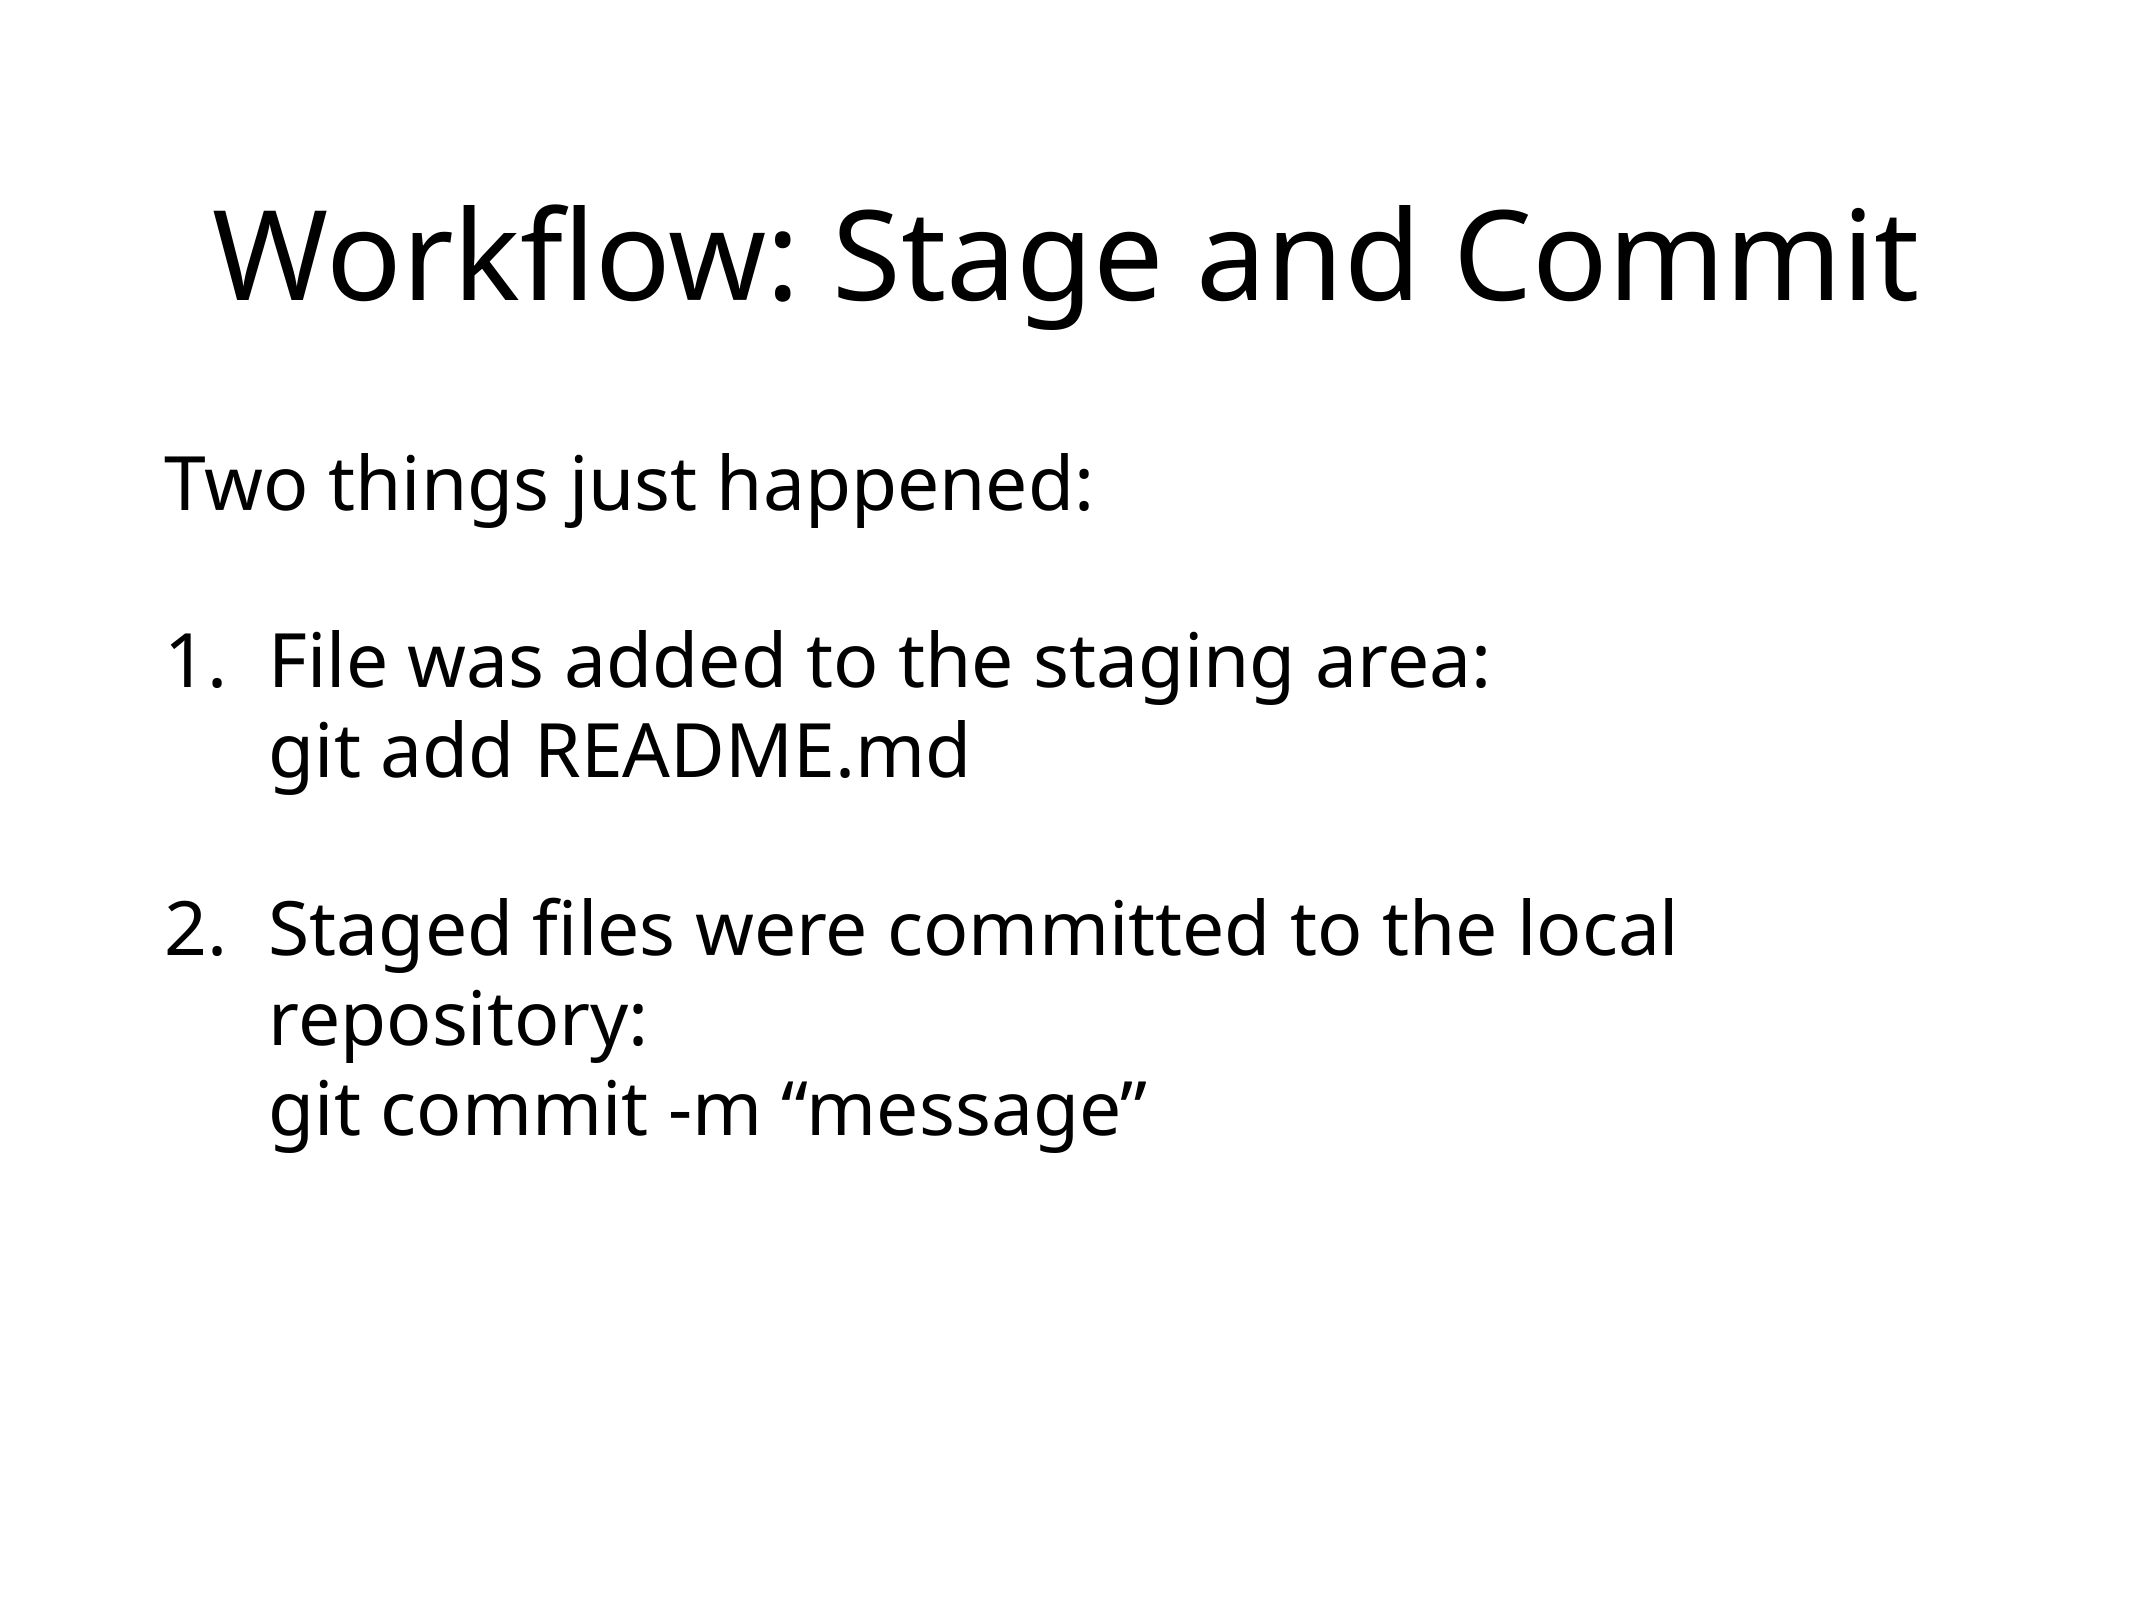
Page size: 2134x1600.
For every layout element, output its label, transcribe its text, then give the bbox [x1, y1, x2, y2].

title Workflow: Stage and Commit [155, 72, 1978, 426]
list Two things just happened: File was added to the staging area: git add README.md Staged files were committed to the local repository: git commit -m “message” [155, 426, 1978, 1459]
